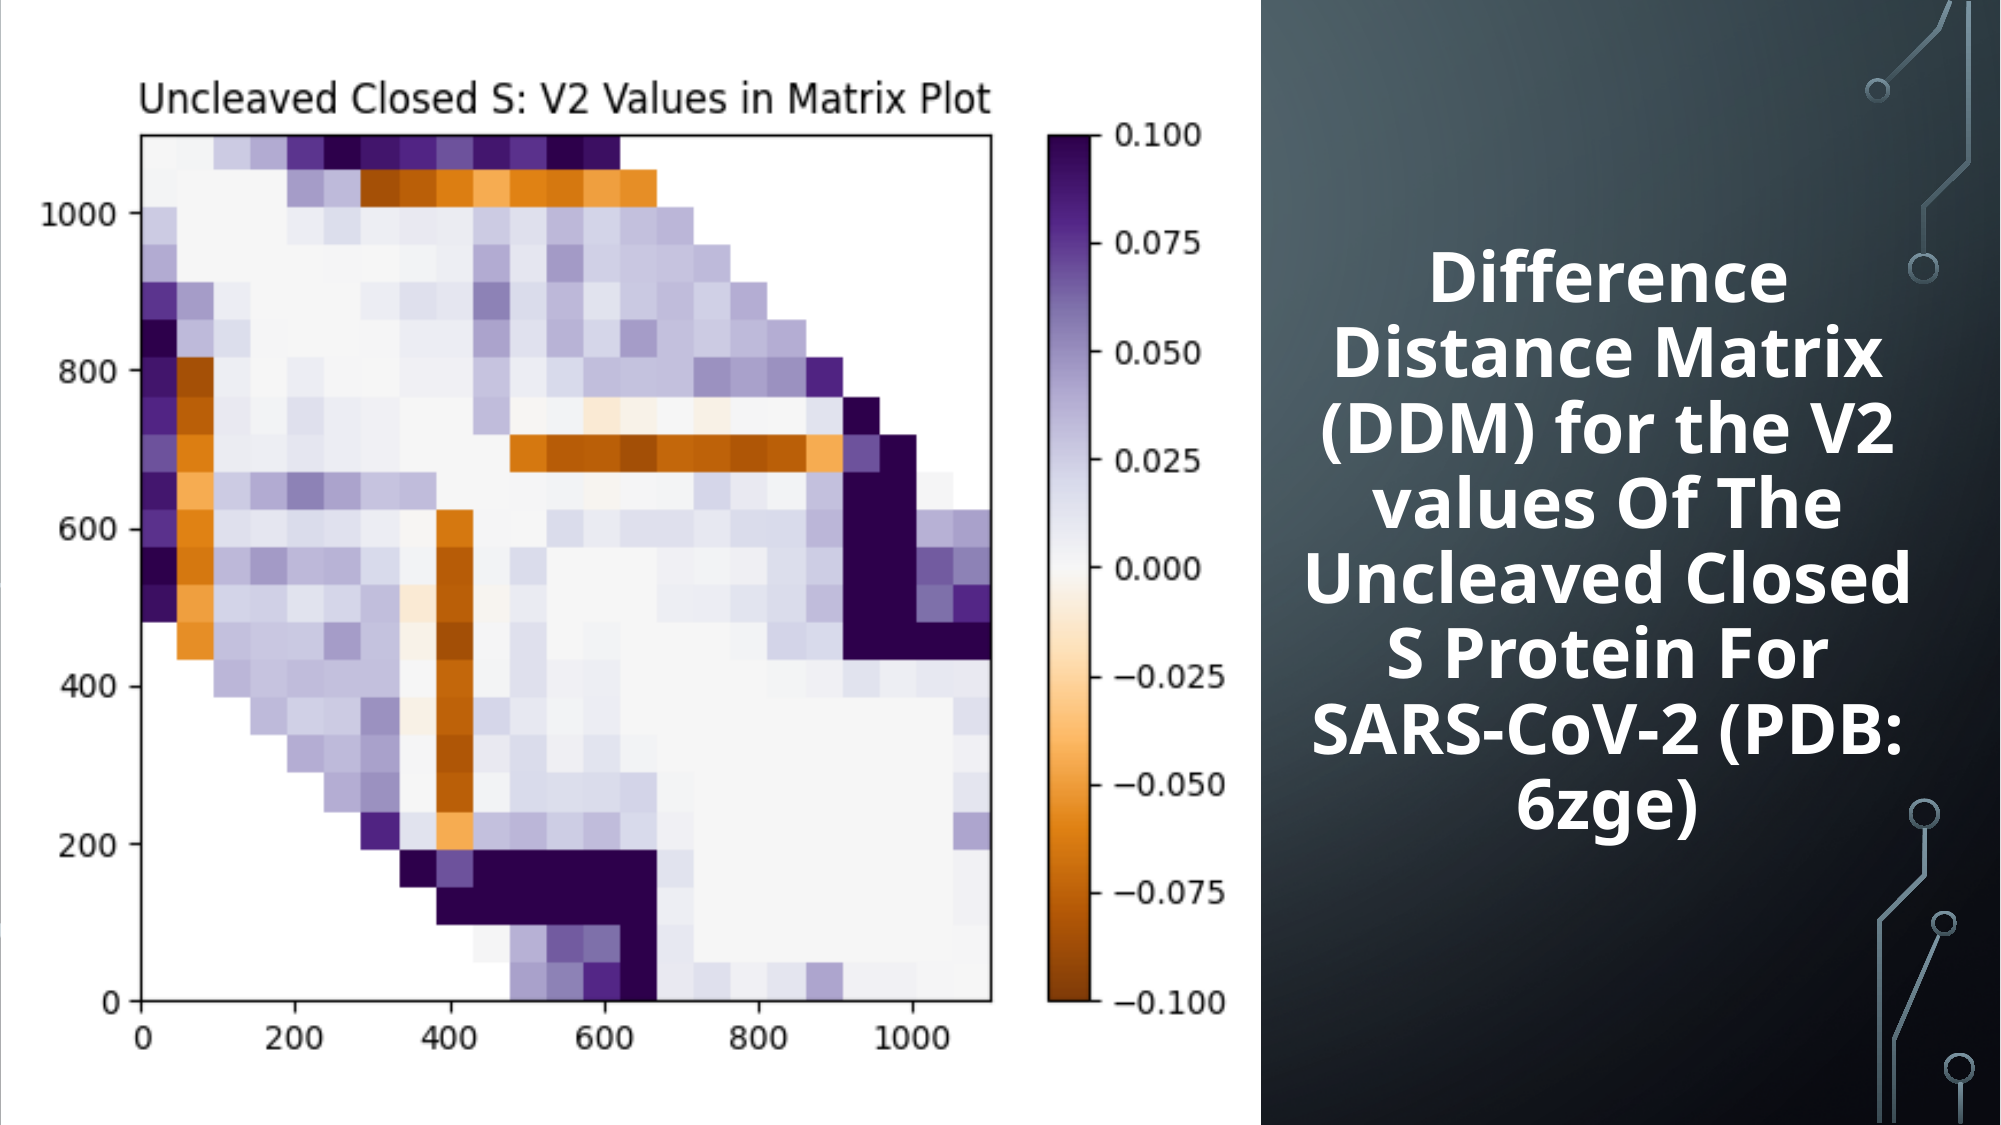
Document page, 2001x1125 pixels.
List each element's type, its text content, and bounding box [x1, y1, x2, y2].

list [0, 0, 1262, 1125]
title Difference Distance Matrix (DDM) for the V2 values Of The Uncleaved Closed S Protein For SARS-CoV-2 (PDB: 6zge) [1268, 233, 1948, 854]
